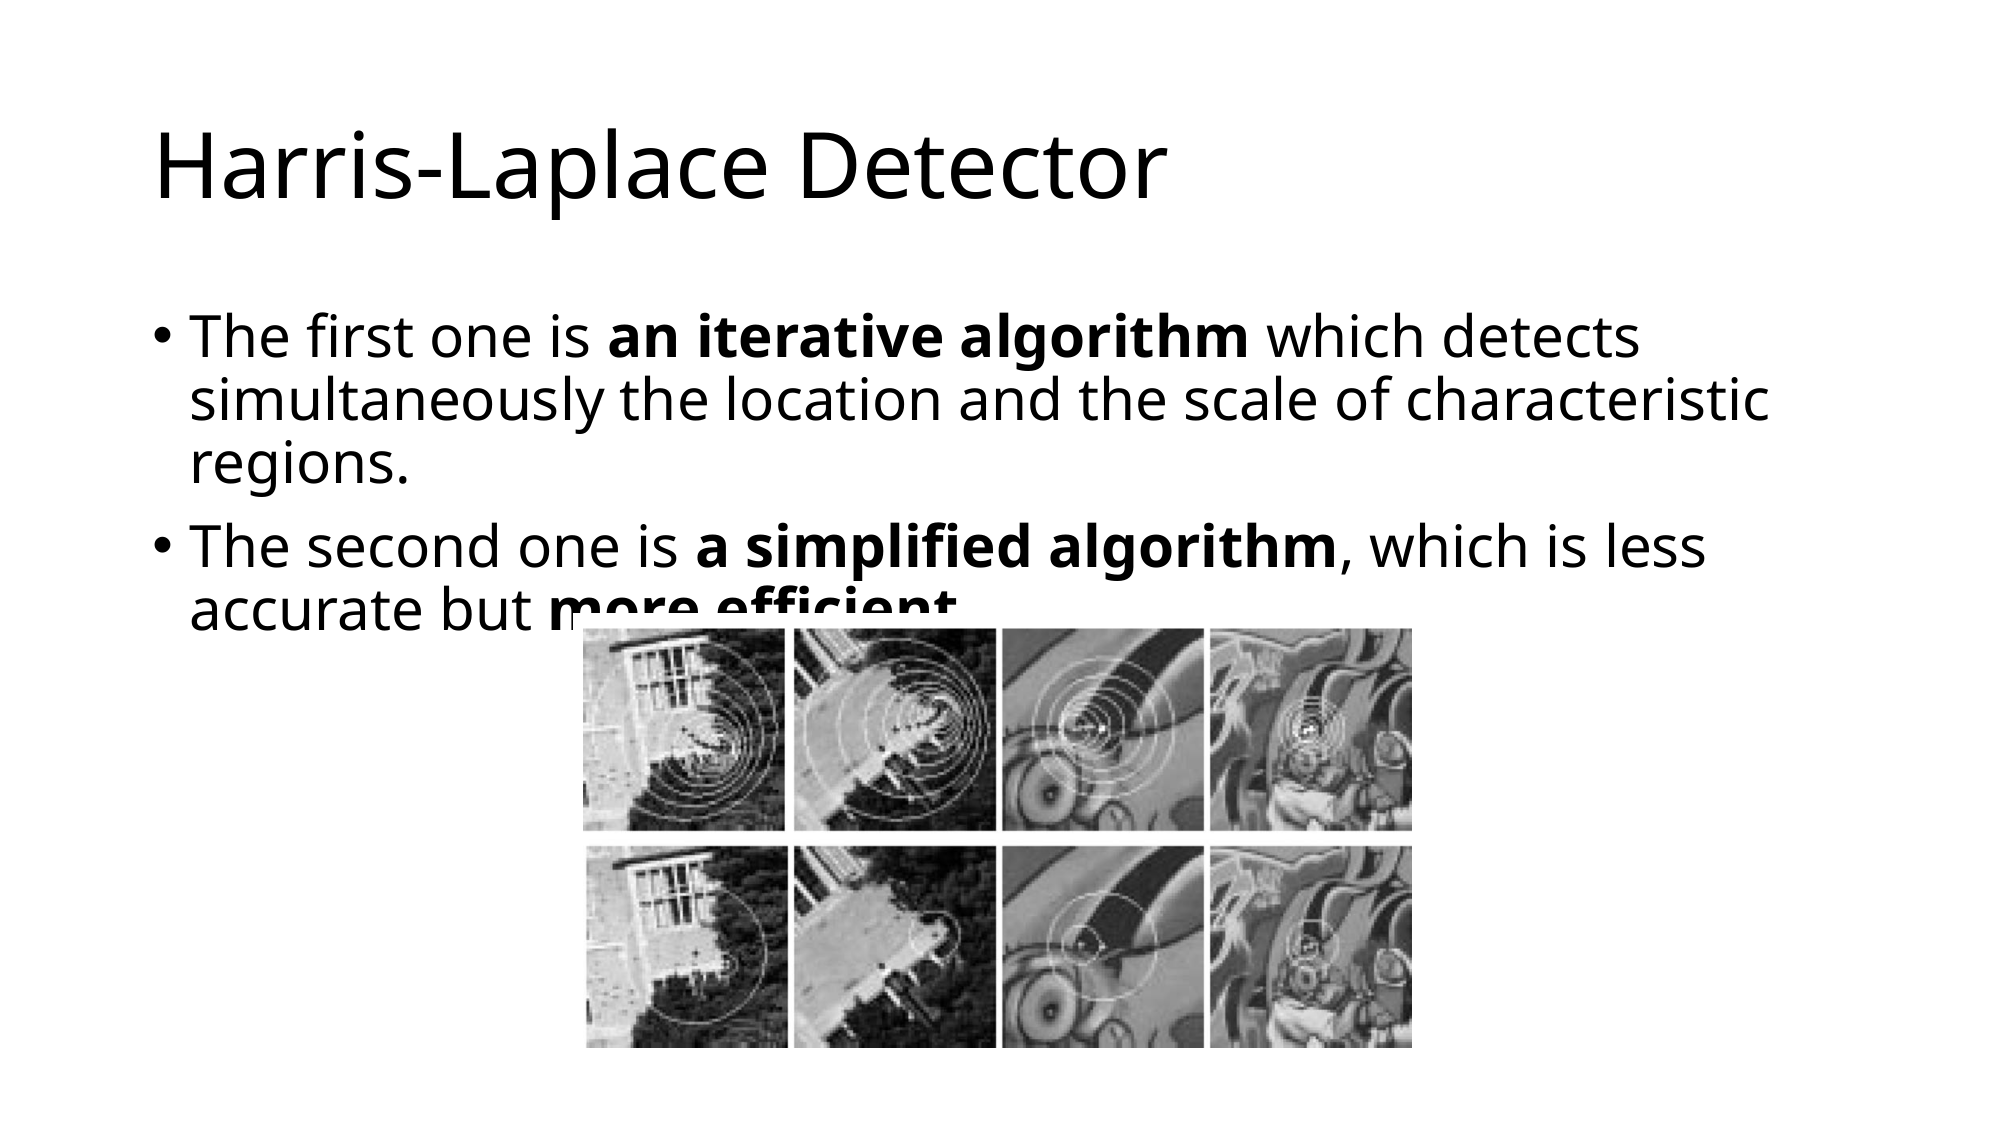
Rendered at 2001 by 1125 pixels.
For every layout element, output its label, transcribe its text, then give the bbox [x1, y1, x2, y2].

picture [573, 613, 1427, 1057]
list The first one is an iterative algorithm which detects simultaneously the location and the scale of characteristic regions. The second one is a simplified algorithm, which is less accurate but more efficient. [137, 299, 1863, 1014]
title Harris-Laplace Detector [137, 59, 1863, 278]
